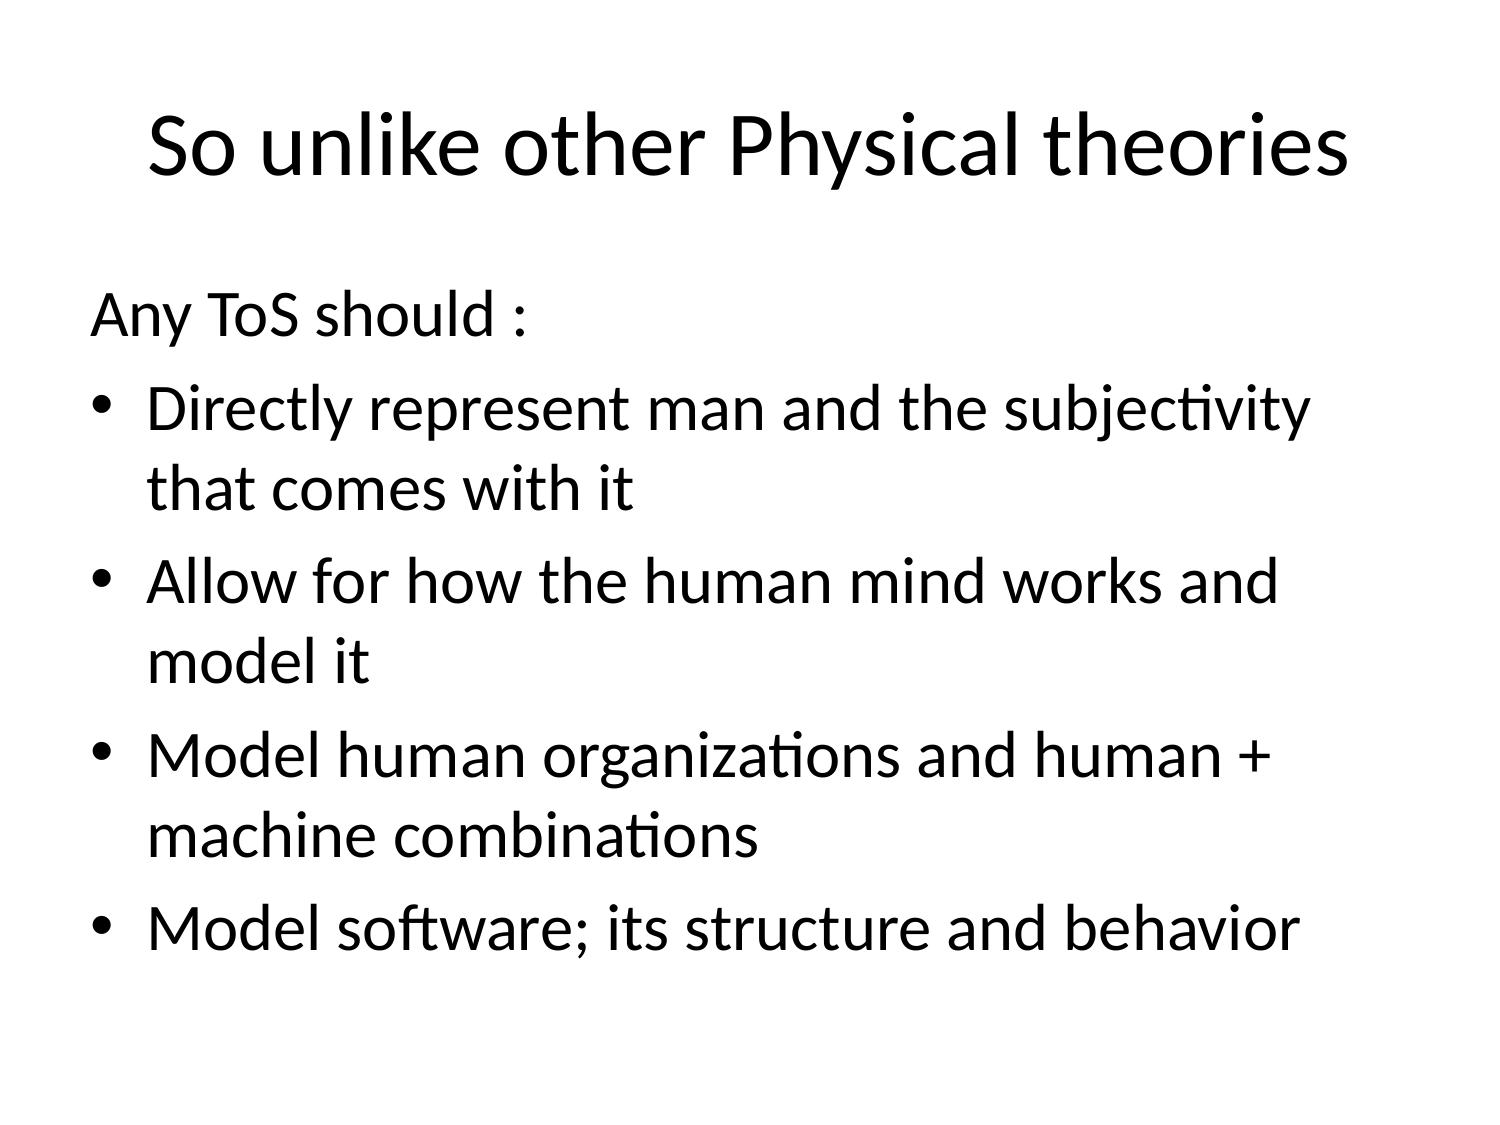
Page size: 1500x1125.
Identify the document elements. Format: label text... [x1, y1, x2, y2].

list Any ToS should : Directly represent man and the subjectivity that comes with it Allow for how the human mind works and model it Model human organizations and human + machine combinations Model software; its structure and behavior [75, 262, 1425, 1005]
title So unlike other Physical theories [75, 45, 1425, 233]
